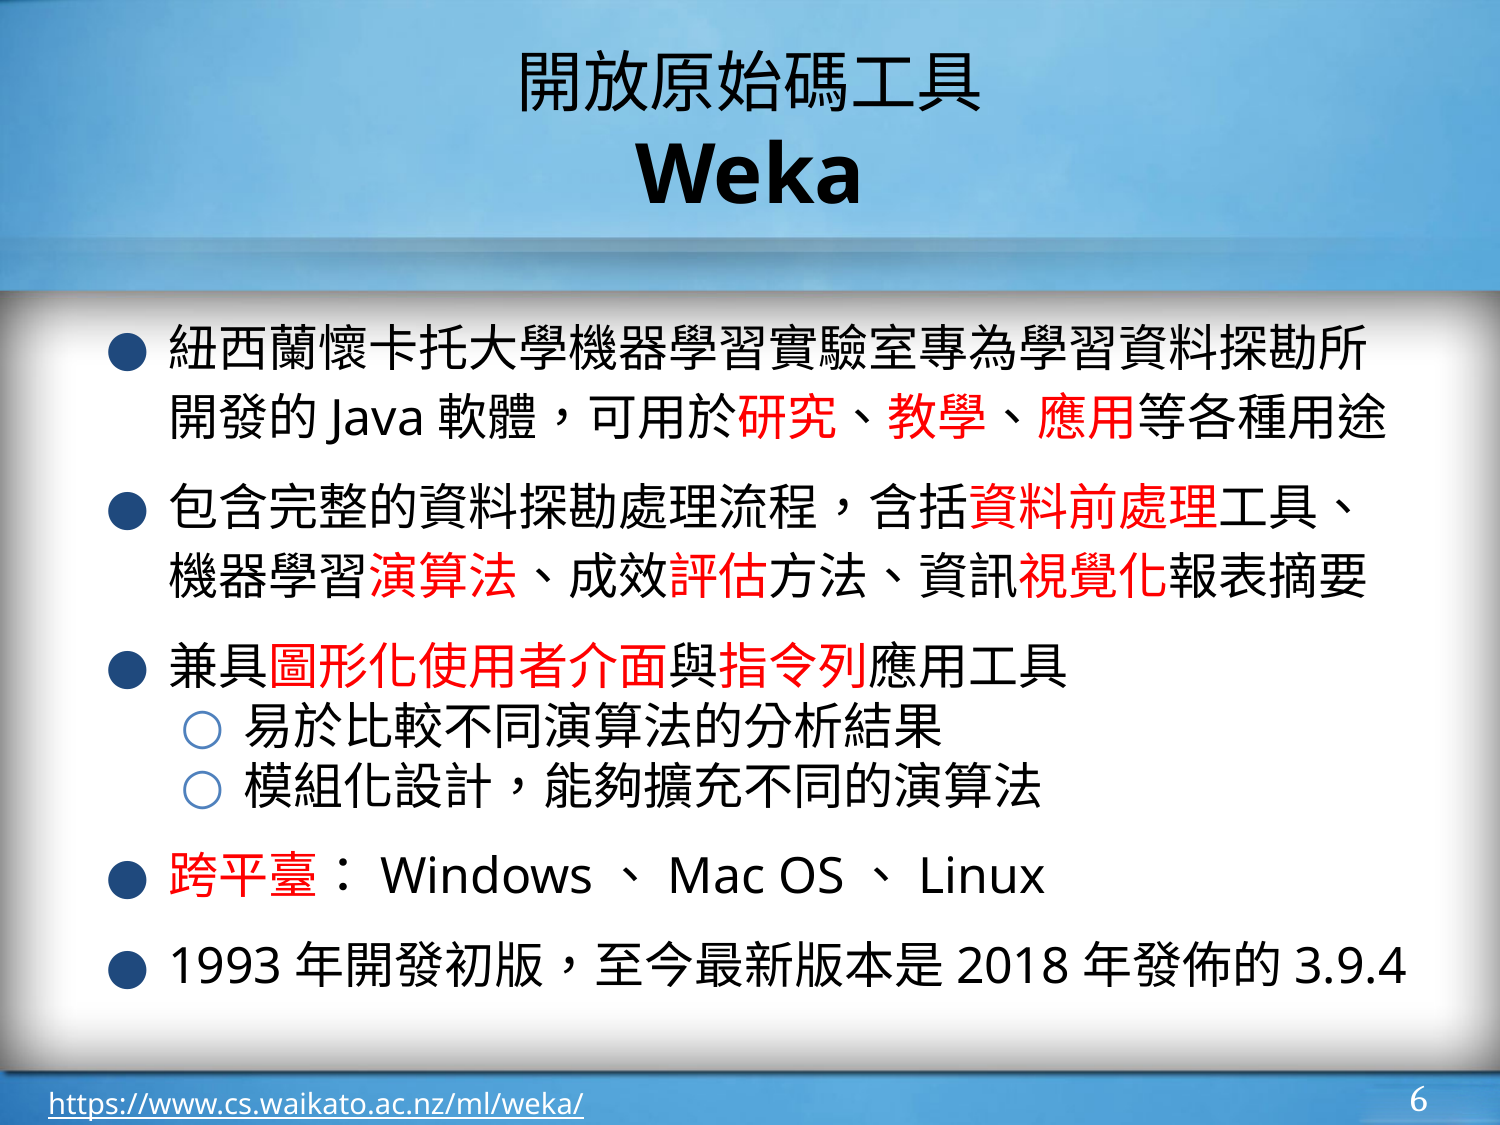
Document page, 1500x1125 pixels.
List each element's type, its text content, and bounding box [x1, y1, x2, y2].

list 紐西蘭懷卡托大學機器學習實驗室專為學習資料探勘所開發的Java軟體，可用於研究、教學、應用等各種用途 包含完整的資料探勘處理流程，含括資料前處理工具、機器學習演算法、成效評估方法、資訊視覺化報表摘要 兼具圖形化使用者介面與指令列應用工具 易於比較不同演算法的分析結果 模組化設計，能夠擴充不同的演算法 跨平臺：Windows、Mac OS、Linux 1993年開發初版，至今最新版本是2018年發佈的3.9.4 [78, 292, 1422, 1066]
picture [0, 0, 1500, 1125]
subtitle https://www.cs.waikato.ac.nz/ml/weka/ [3, 1080, 1348, 1125]
slide_number ‹#› [1350, 1074, 1488, 1118]
title 開放原始碼工具 Weka [78, 27, 1422, 232]
